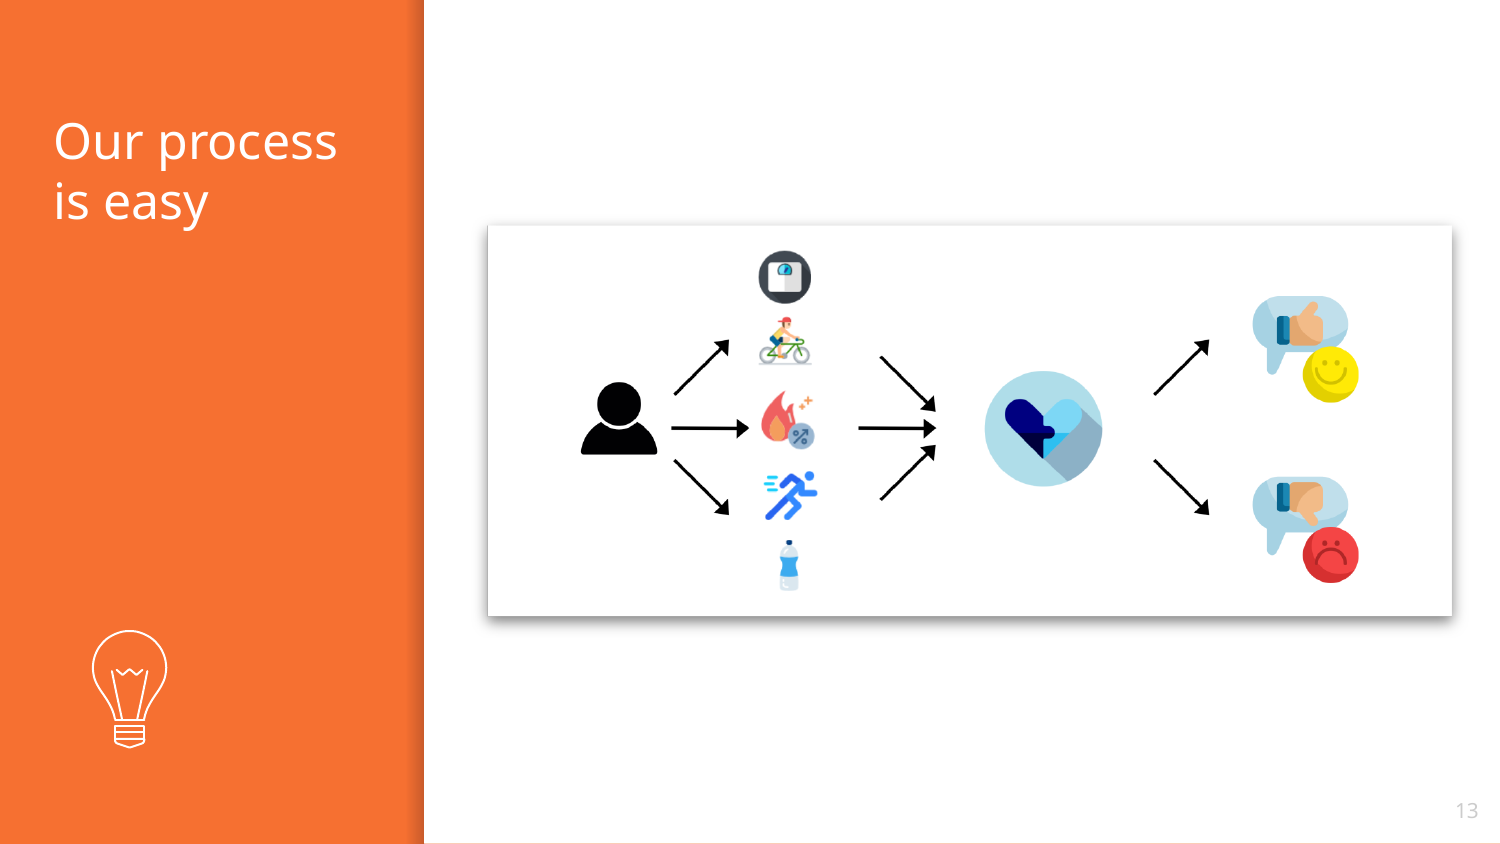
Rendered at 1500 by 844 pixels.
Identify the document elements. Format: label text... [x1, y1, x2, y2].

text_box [92, 630, 167, 748]
slide_number 13 [1403, 779, 1494, 844]
picture [456, 196, 1482, 646]
title Our process is easy [38, 94, 375, 748]
